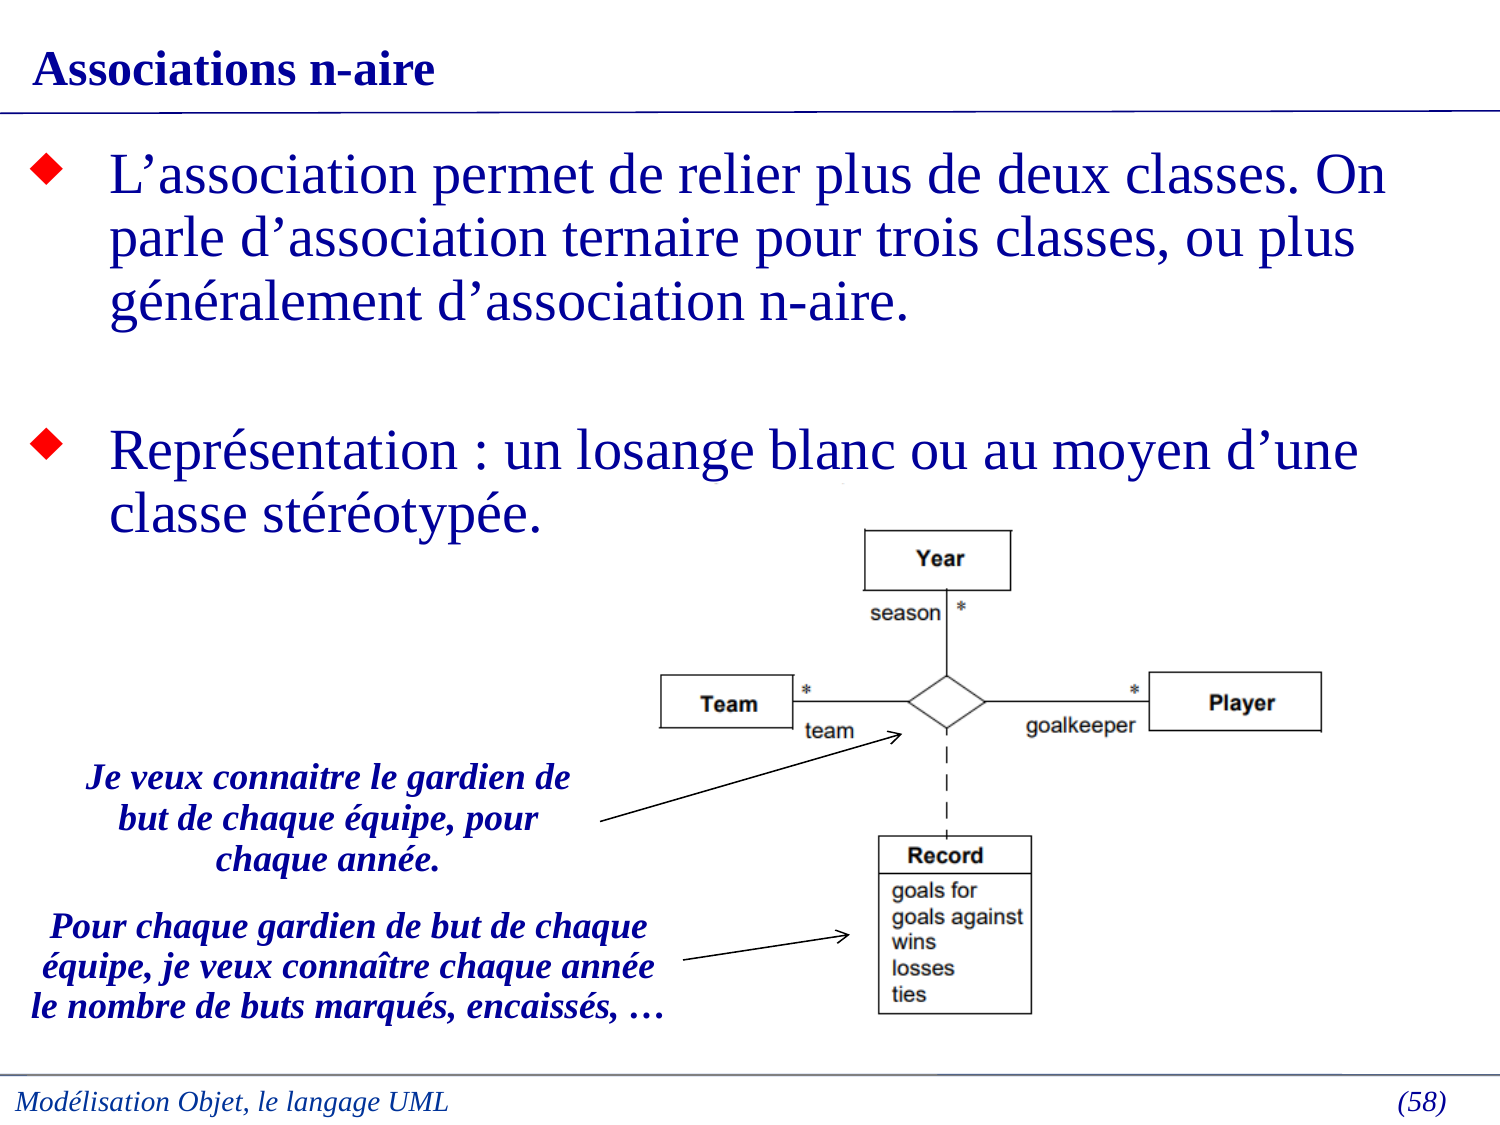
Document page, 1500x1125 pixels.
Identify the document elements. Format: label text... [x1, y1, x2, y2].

footer Modélisation Objet, le langage UML [0, 1074, 850, 1120]
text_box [682, 934, 851, 961]
text_box Pour chaque gardien de but de chaque équipe, je veux connaître chaque année le nombre de buts marqués, encaissés, … [14, 898, 626, 1035]
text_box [599, 733, 903, 822]
slide_number (58) [949, 1074, 1462, 1118]
list L’association permet de relier plus de deux classes. On parle d’association ternaire pour trois classes, ou plus généralement d’association n-aire. Représentation : un losange blanc ou au moyen d’une classe stéréotypée. [14, 136, 1482, 789]
picture [632, 483, 1355, 1034]
text_box Je veux connaitre le gardien de but de chaque équipe, pour chaque année. [52, 750, 605, 887]
title Associations n-aire [17, 28, 1481, 104]
